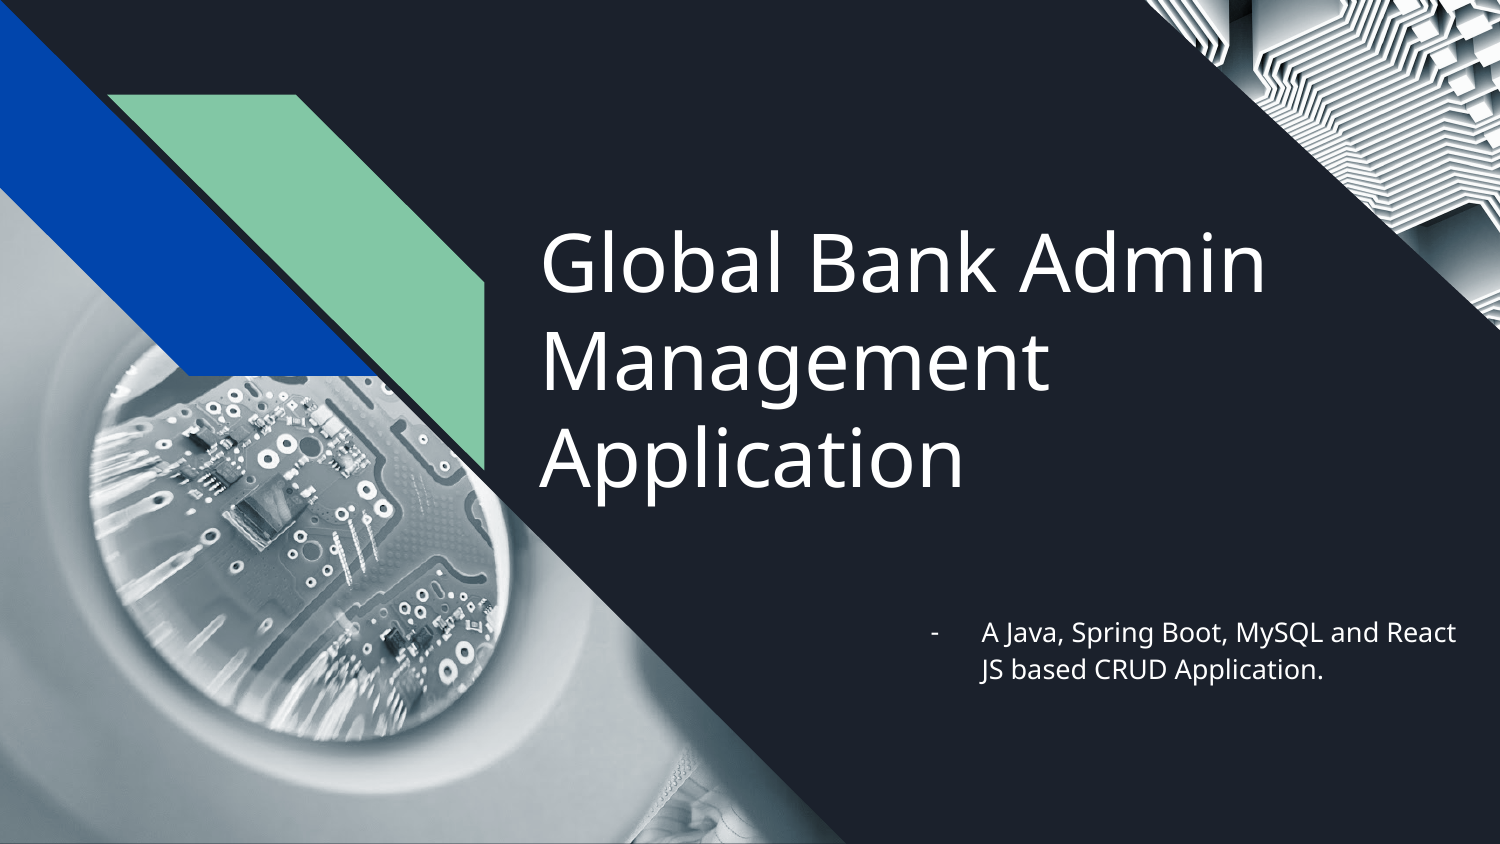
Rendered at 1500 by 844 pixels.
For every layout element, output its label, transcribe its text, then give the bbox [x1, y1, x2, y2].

picture [1144, 0, 1500, 331]
subtitle A Java, Spring Boot, MySQL and React JS based CRUD Application. [891, 595, 1482, 679]
picture [0, 189, 847, 844]
title Global Bank Admin Management Application [524, 196, 1350, 625]
